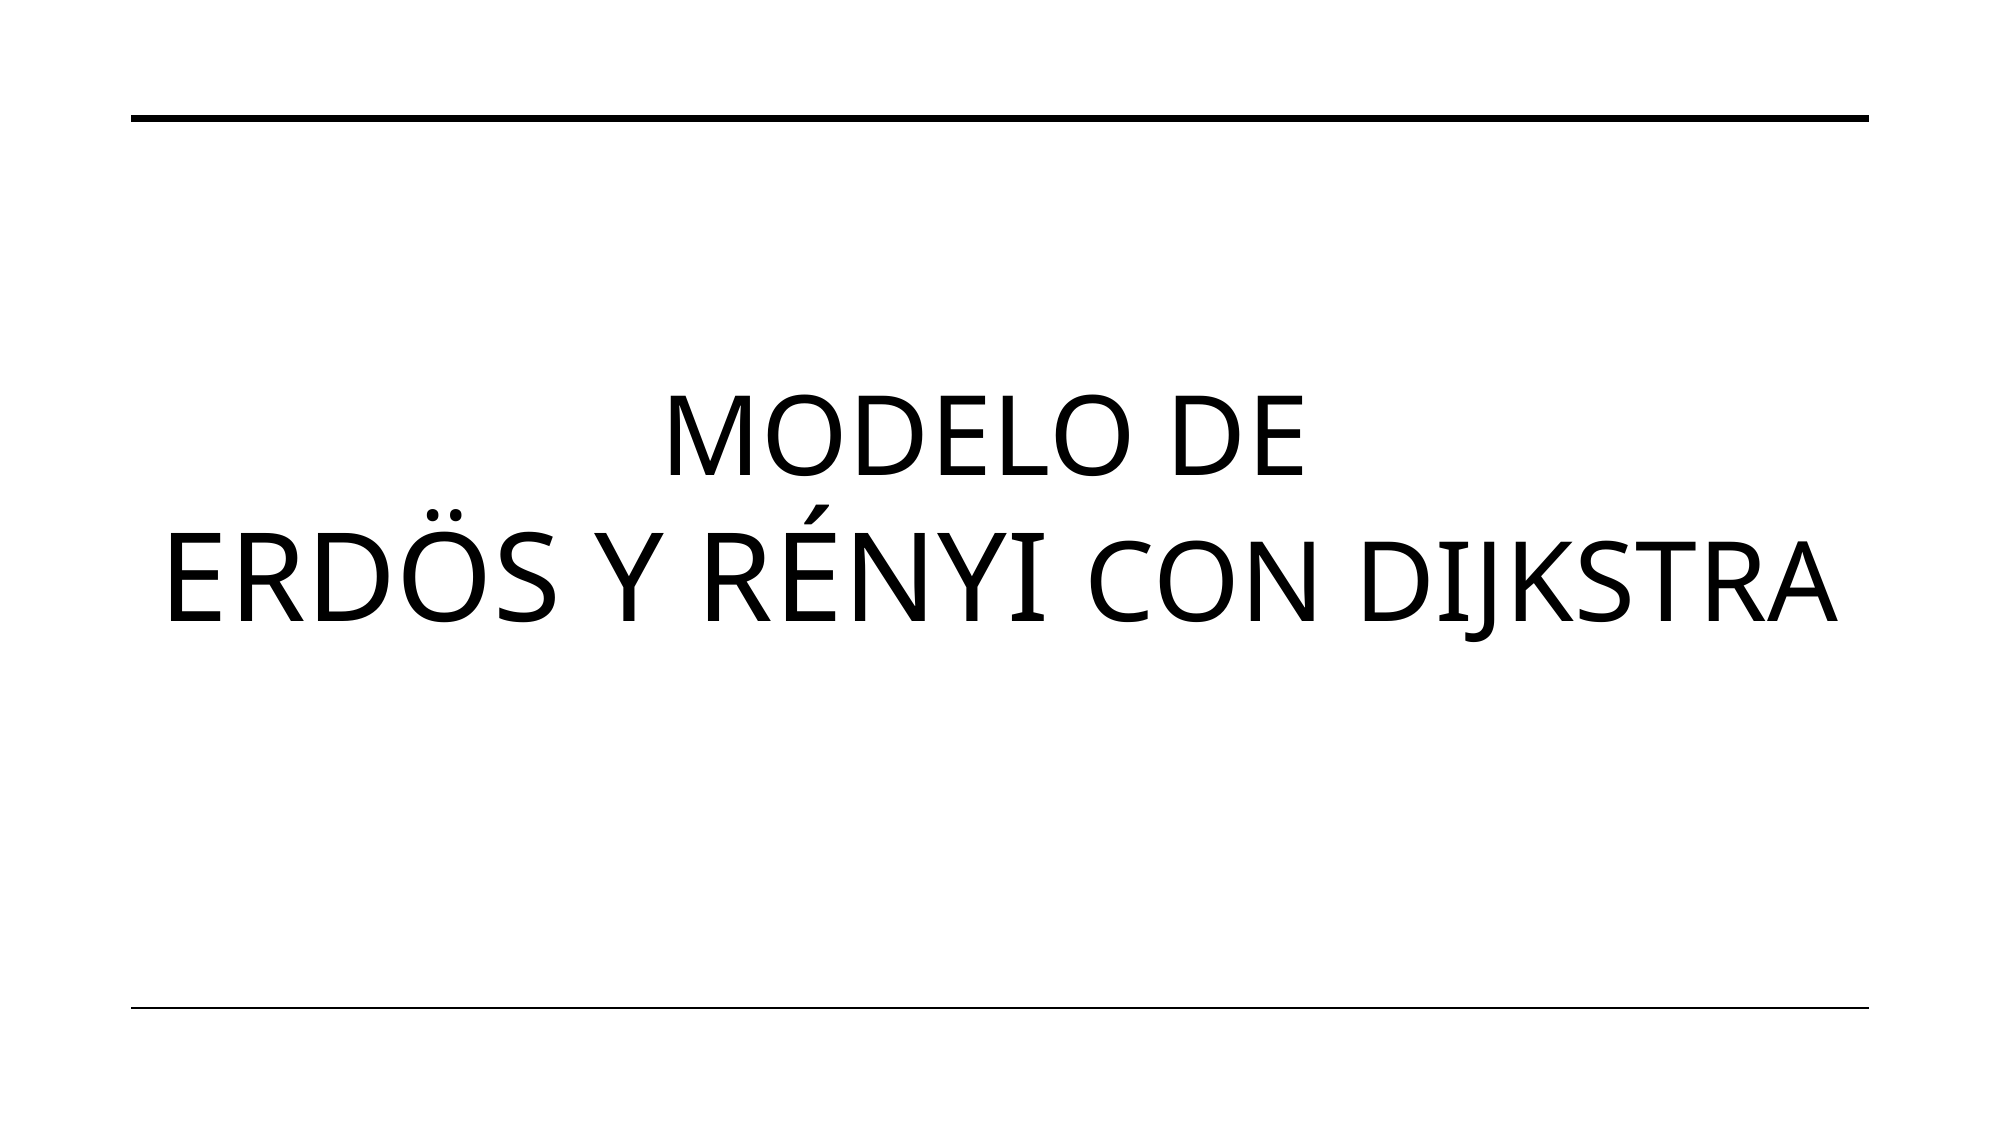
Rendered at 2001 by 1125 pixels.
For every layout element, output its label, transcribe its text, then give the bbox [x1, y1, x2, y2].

title Modelo de Erdös y Rényi con dijkstra [123, 356, 1877, 768]
